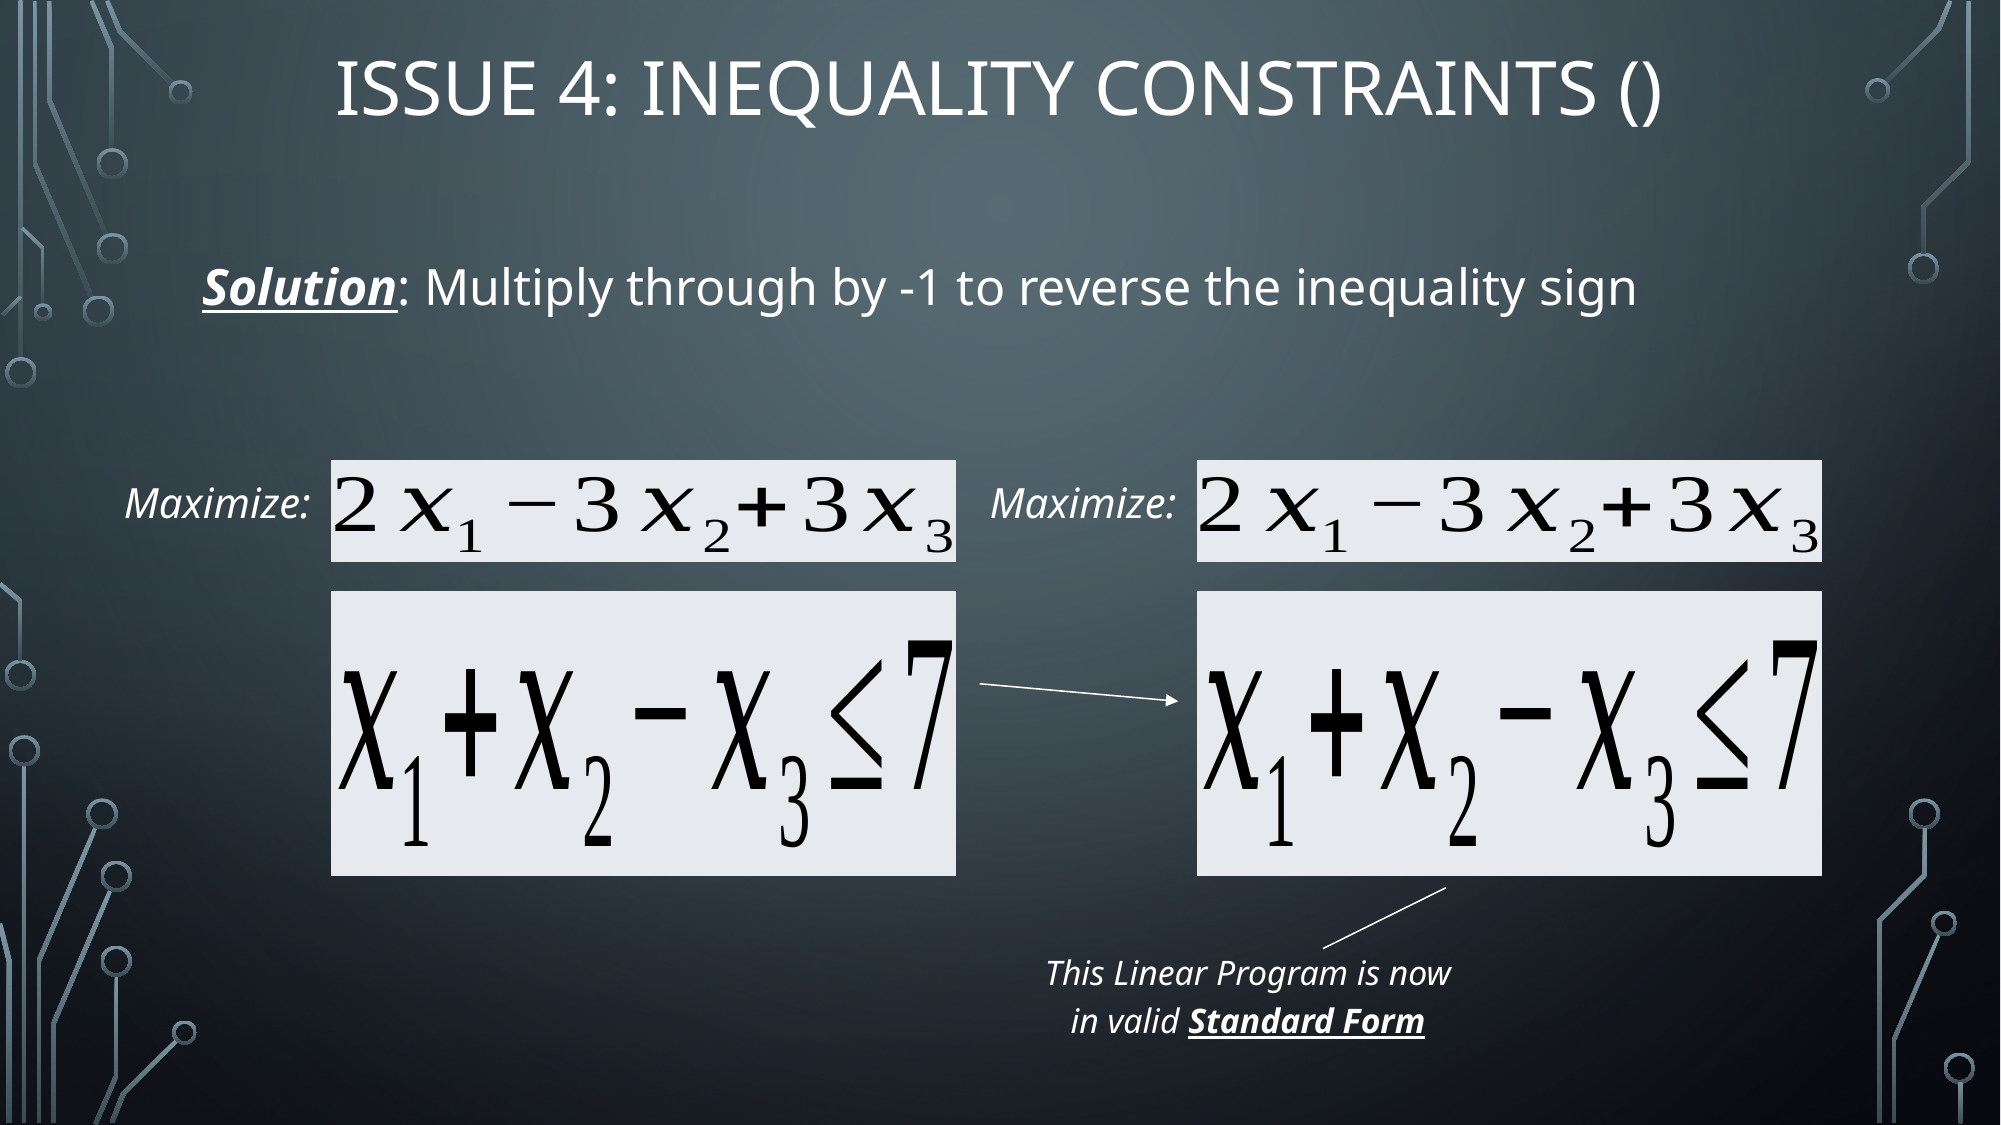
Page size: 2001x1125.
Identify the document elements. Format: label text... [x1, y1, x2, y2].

text_box Maximize: [46, 459, 326, 550]
text_box Maximize: [911, 459, 1192, 550]
list Solution: Multiply through by -1 to reverse the inequality sign [187, 236, 1855, 386]
text_box This Linear Program is now in valid Standard Form [1021, 935, 1476, 1084]
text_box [979, 683, 1179, 702]
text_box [1322, 887, 1447, 949]
